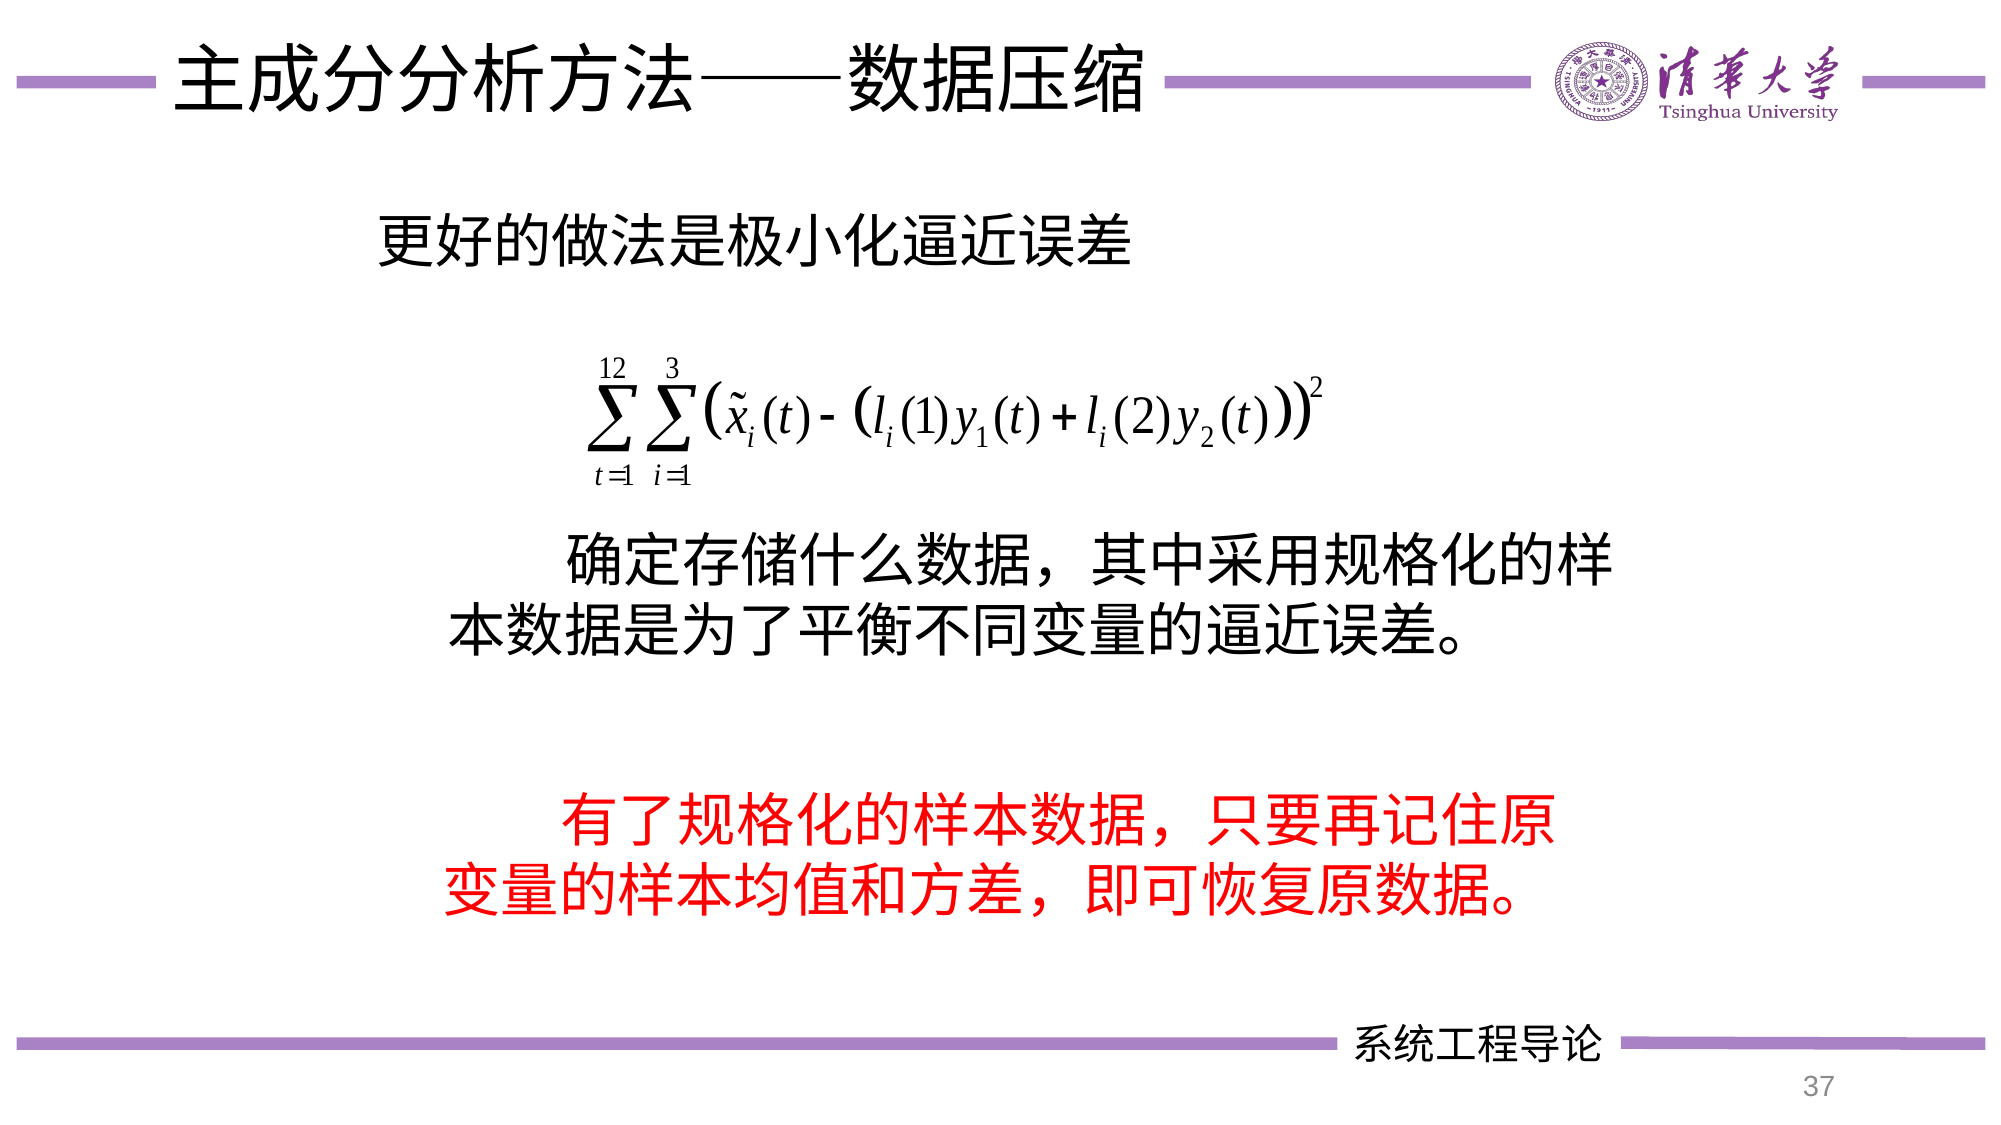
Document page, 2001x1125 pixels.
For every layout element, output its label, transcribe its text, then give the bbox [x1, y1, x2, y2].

text_box 更好的做法是极小化逼近误差 [362, 196, 1315, 282]
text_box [579, 341, 1339, 499]
title 主成分分析方法——数据压缩 [155, 0, 1165, 191]
text_box 确定存储什么数据，其中采用规格化的样本数据是为了平衡不同变量的逼近误差。 [432, 515, 1657, 670]
picture [1659, 46, 1838, 121]
picture [1555, 42, 1648, 121]
slide_number 37 [1675, 1055, 1963, 1115]
text_box 有了规格化的样本数据，只要再记住原变量的样本均值和方差，即可恢复原数据。 [427, 775, 1573, 931]
